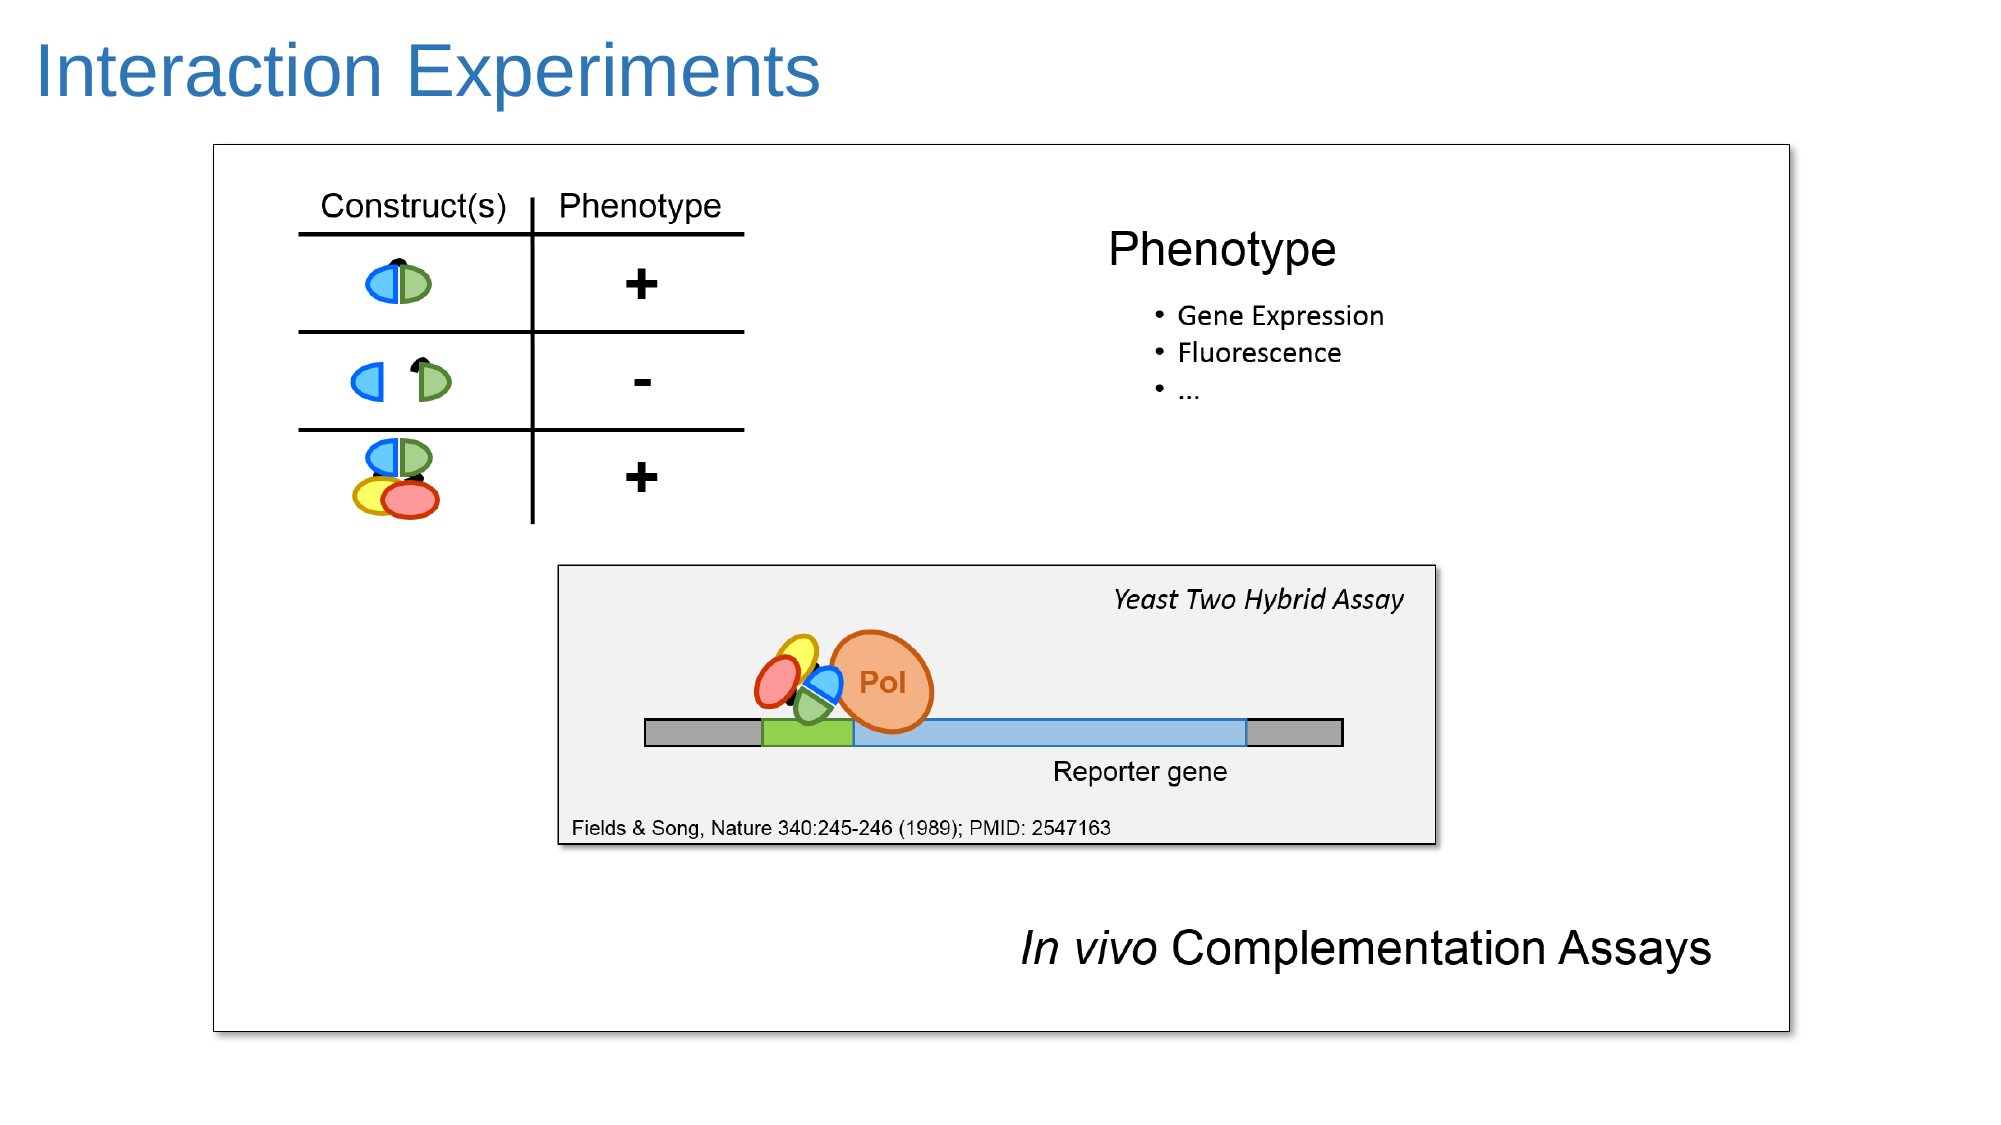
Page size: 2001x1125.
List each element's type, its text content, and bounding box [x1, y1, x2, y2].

picture [213, 144, 1790, 1032]
text_box Interaction Experiments [19, 13, 838, 119]
